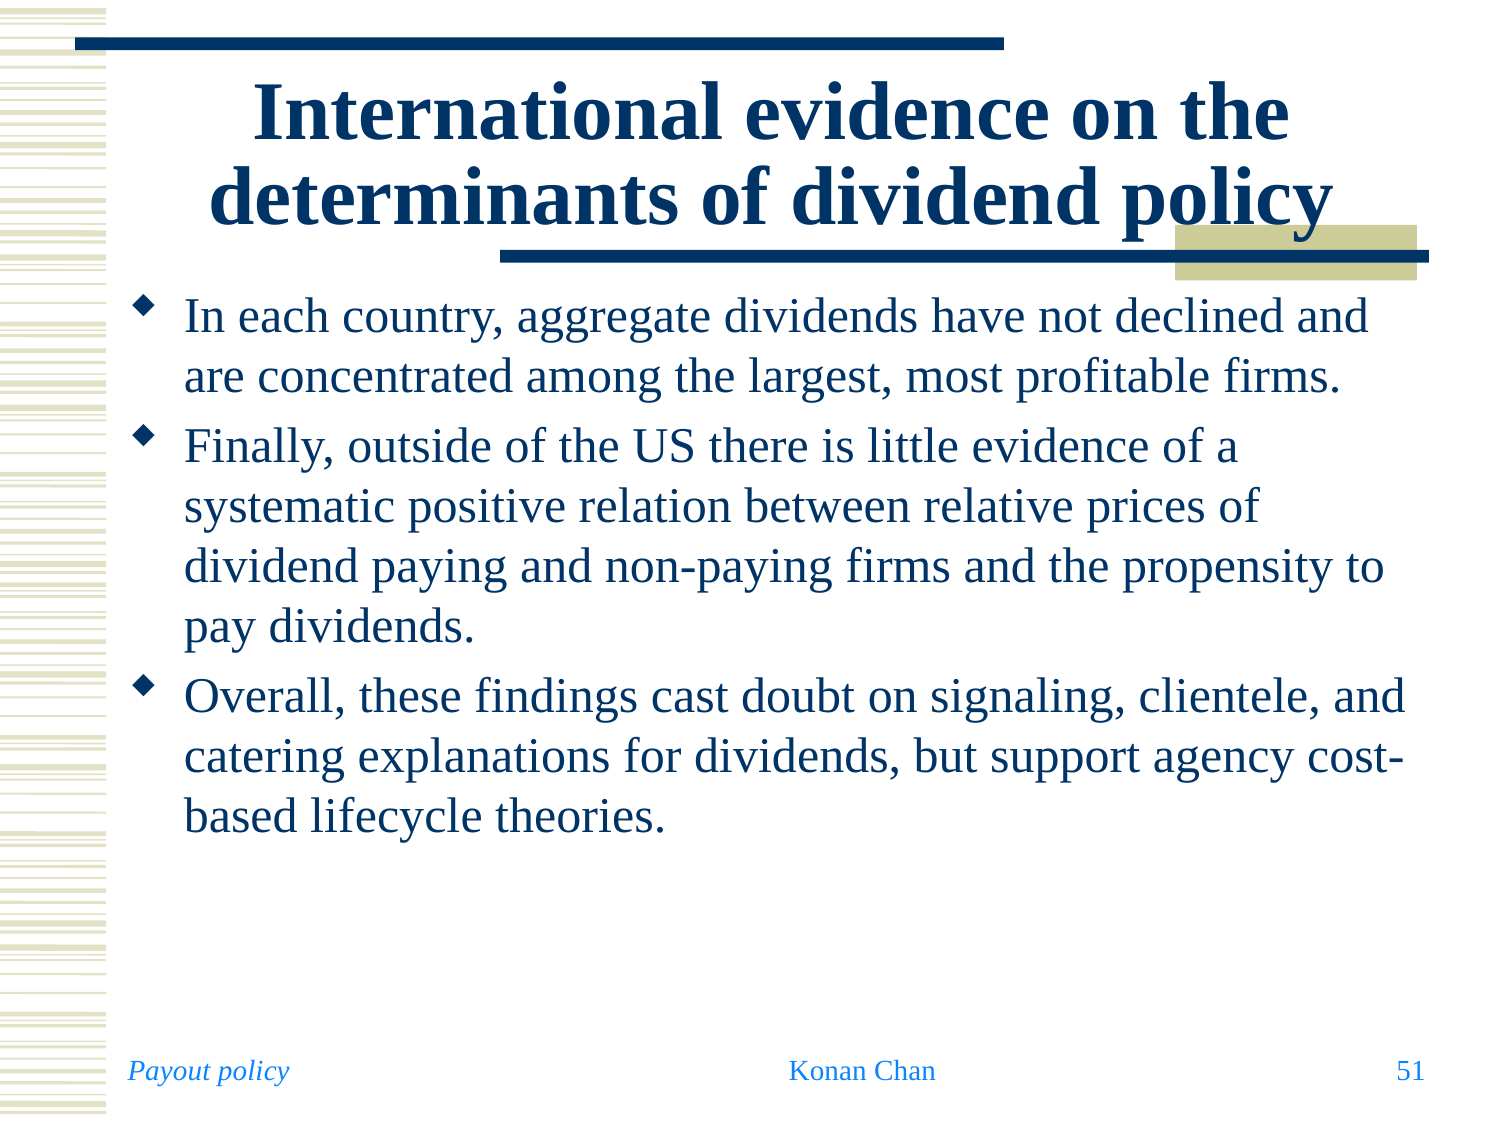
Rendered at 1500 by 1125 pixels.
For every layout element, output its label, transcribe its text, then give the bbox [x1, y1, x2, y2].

list In each country, aggregate dividends have not declined and are concentrated among the largest, most profitable firms. Finally, outside of the US there is little evidence of a systematic positive relation between relative prices of dividend paying and non-paying firms and the propensity to pay dividends. Overall, these findings cast doubt on signaling, clientele, and catering explanations for dividends, but support agency cost-based lifecycle theories. [112, 275, 1439, 1025]
slide_number Payout policy [112, 1032, 638, 1105]
title International evidence on the determinants of dividend policy [106, 62, 1438, 250]
footer Konan Chan [674, 1032, 1051, 1105]
slide_number 51 [1080, 1032, 1442, 1105]
